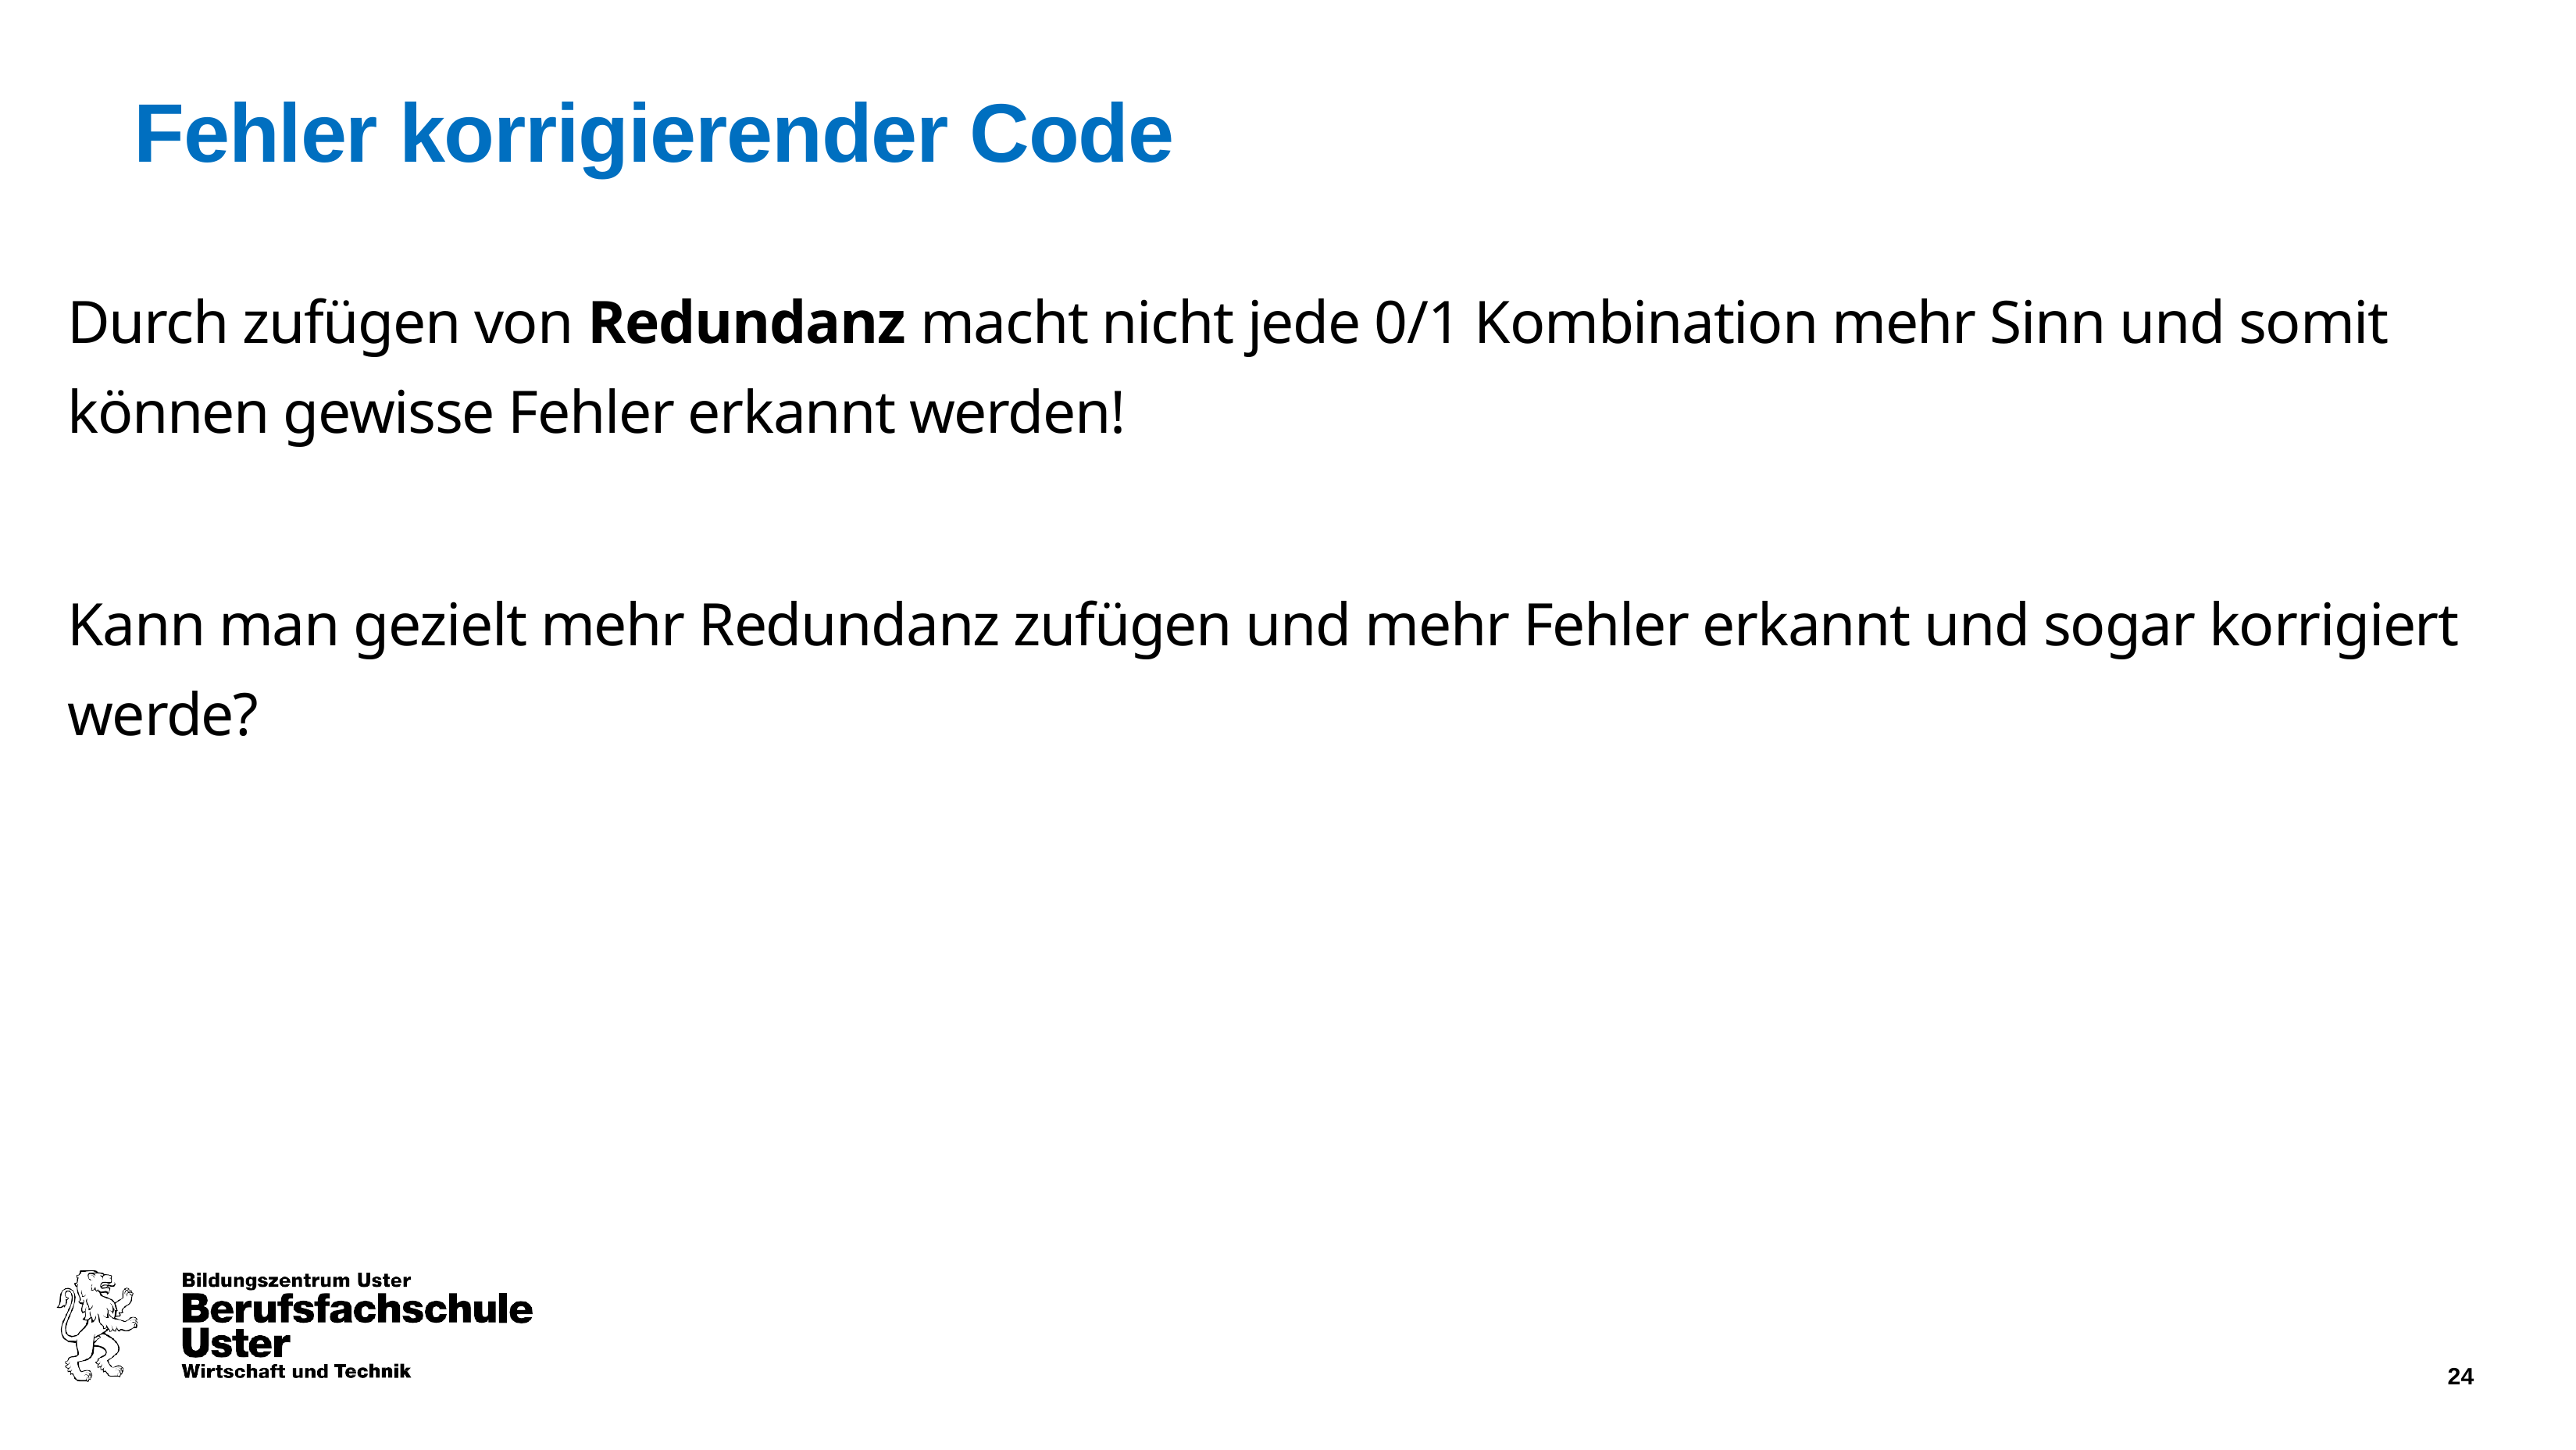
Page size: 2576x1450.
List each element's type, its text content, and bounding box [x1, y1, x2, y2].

picture [498, 1293, 533, 1323]
text_box Durch zufügen von Redundanz macht nicht jede 0/1 Kombination mehr Sinn und somit können gewisse Fehler erkannt werden! Kann man gezielt mehr Redundanz zufügen und mehr Fehler erkannt und sogar korrigiert werde? [67, 246, 2548, 748]
slide_number 24 [2444, 1361, 2478, 1450]
picture [181, 1273, 496, 1378]
picture [56, 1270, 138, 1382]
title Fehler korrigierender Code [132, 77, 1557, 246]
